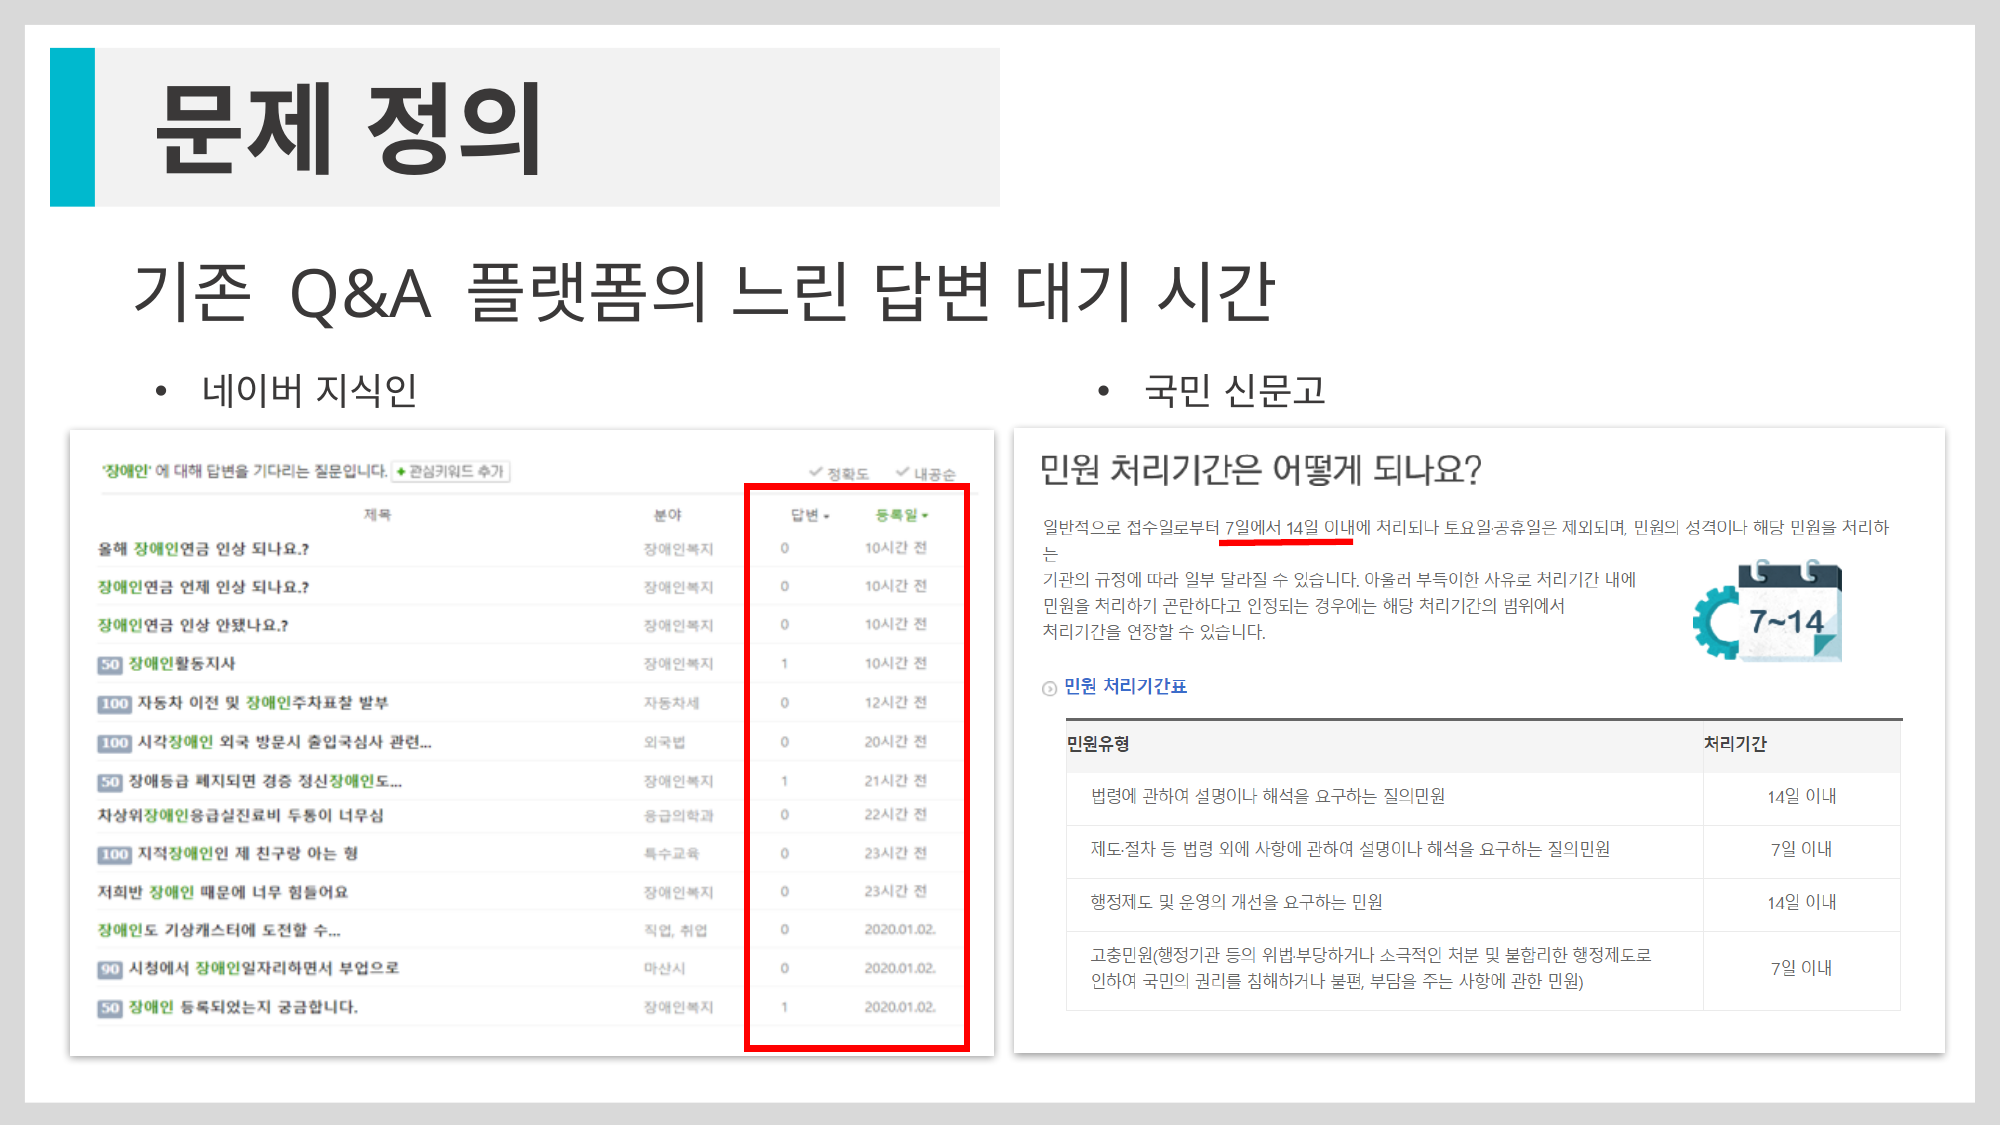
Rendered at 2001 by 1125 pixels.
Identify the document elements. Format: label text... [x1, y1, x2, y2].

picture [84, 444, 980, 1042]
text_box 기존 Q&A 플랫폼의 느린 답변 대기 시간 [116, 243, 1294, 339]
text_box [1028, 442, 1930, 1039]
text_box [746, 1042, 968, 1050]
text_box 국민 신문고 [1082, 360, 1342, 421]
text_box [49, 47, 1001, 207]
text_box 네이버 지식인 [139, 360, 434, 421]
